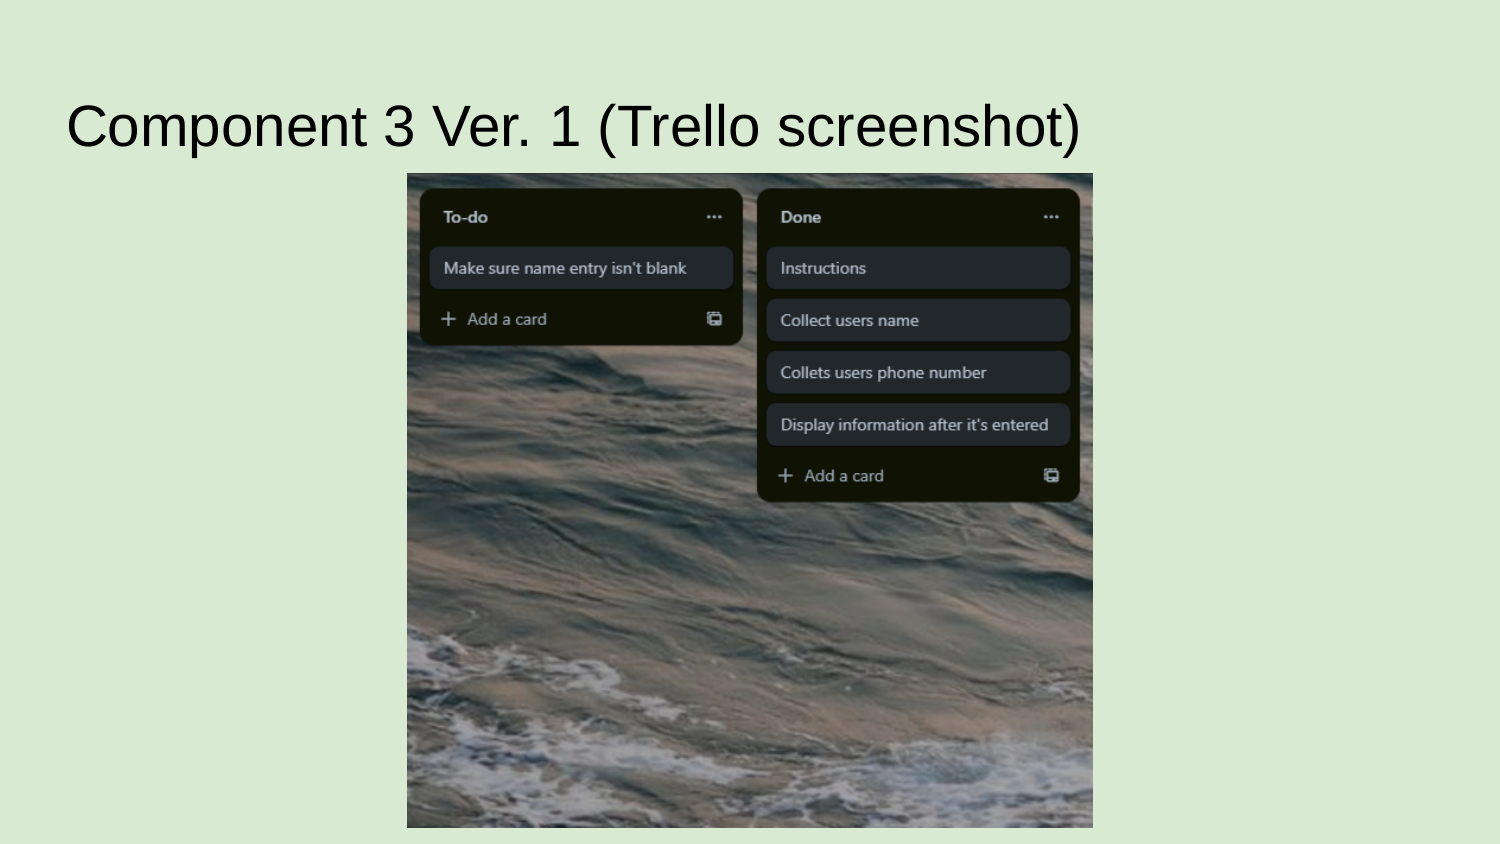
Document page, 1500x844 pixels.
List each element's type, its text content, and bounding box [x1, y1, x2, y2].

title Component 3 Ver. 1 (Trello screenshot) [51, 72, 1449, 167]
picture [406, 173, 1093, 828]
